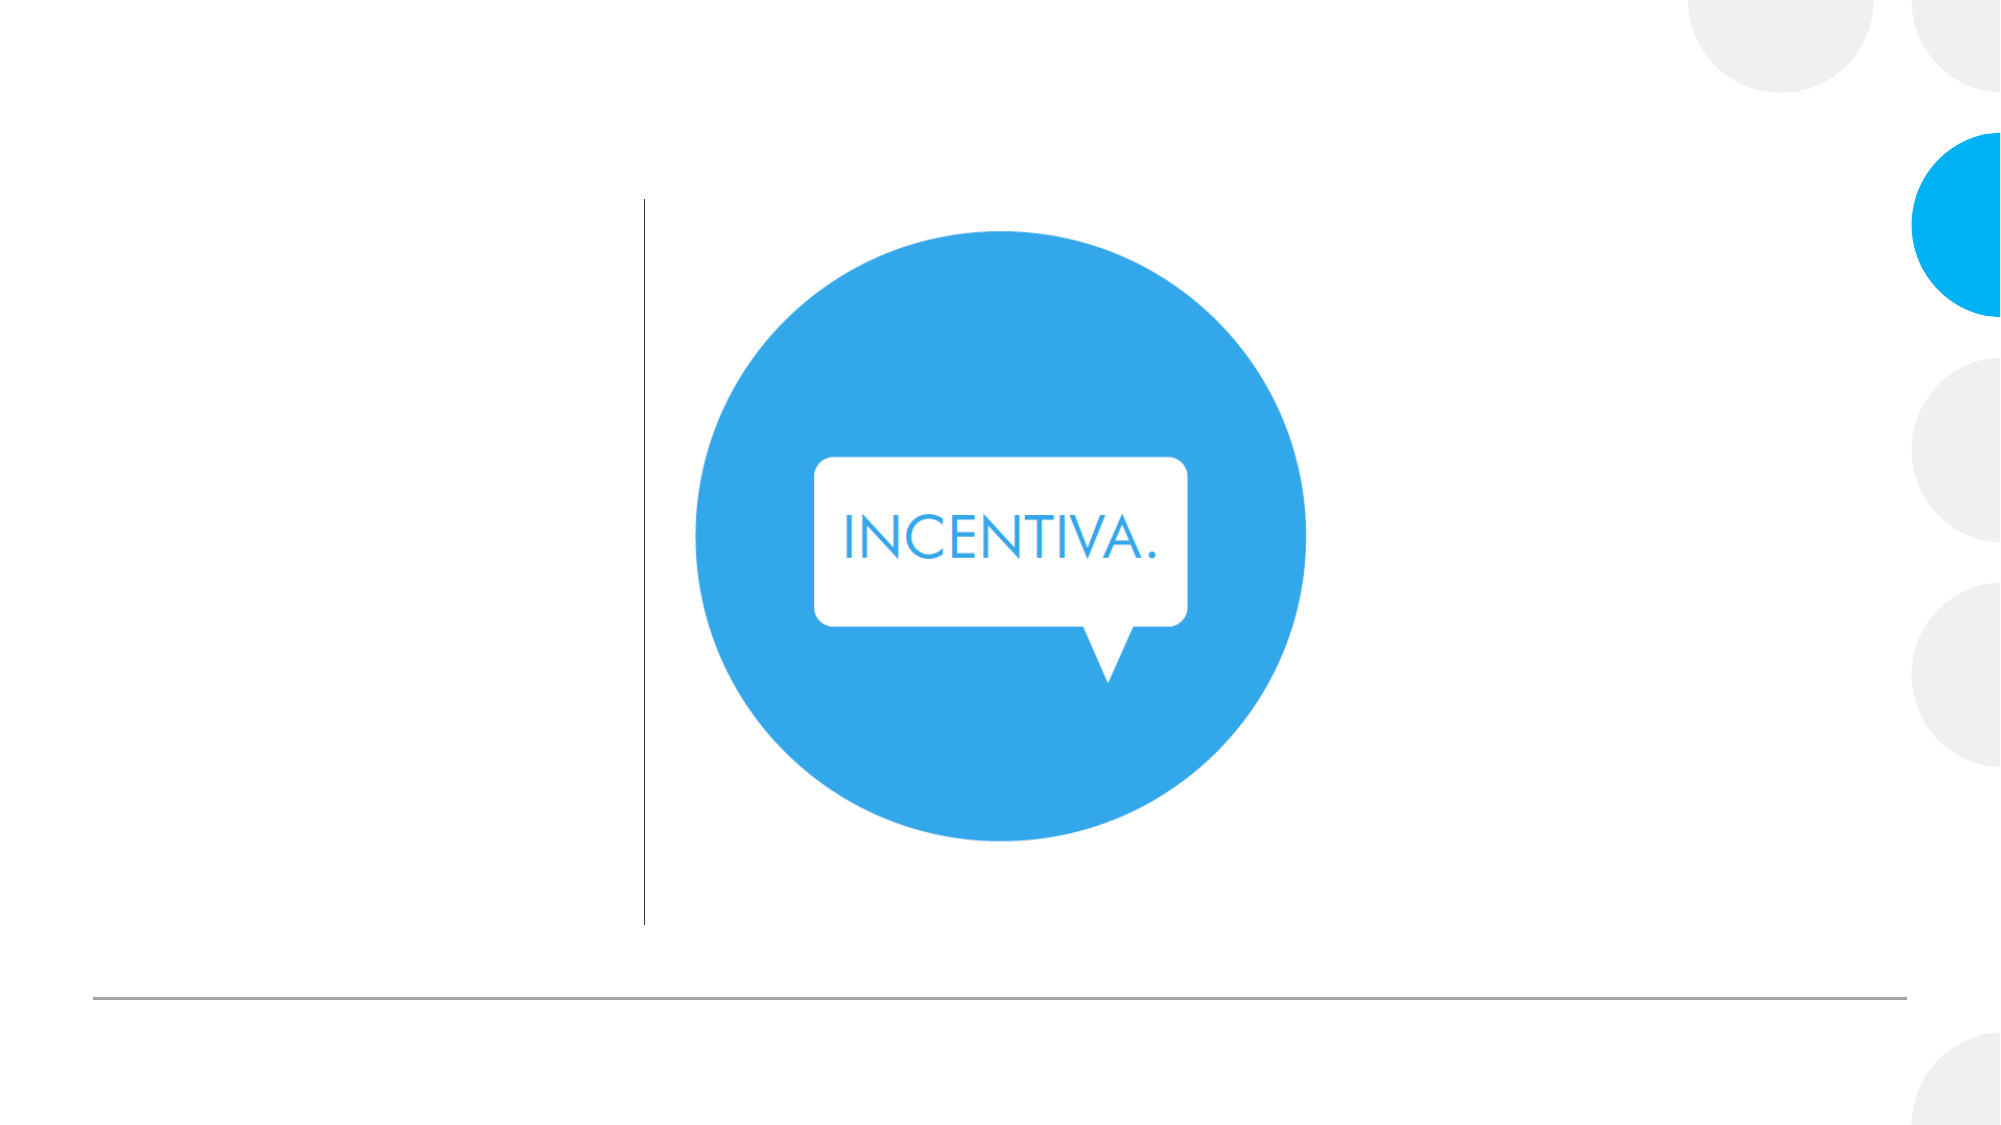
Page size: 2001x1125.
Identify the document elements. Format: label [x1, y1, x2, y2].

list [644, 199, 1356, 925]
